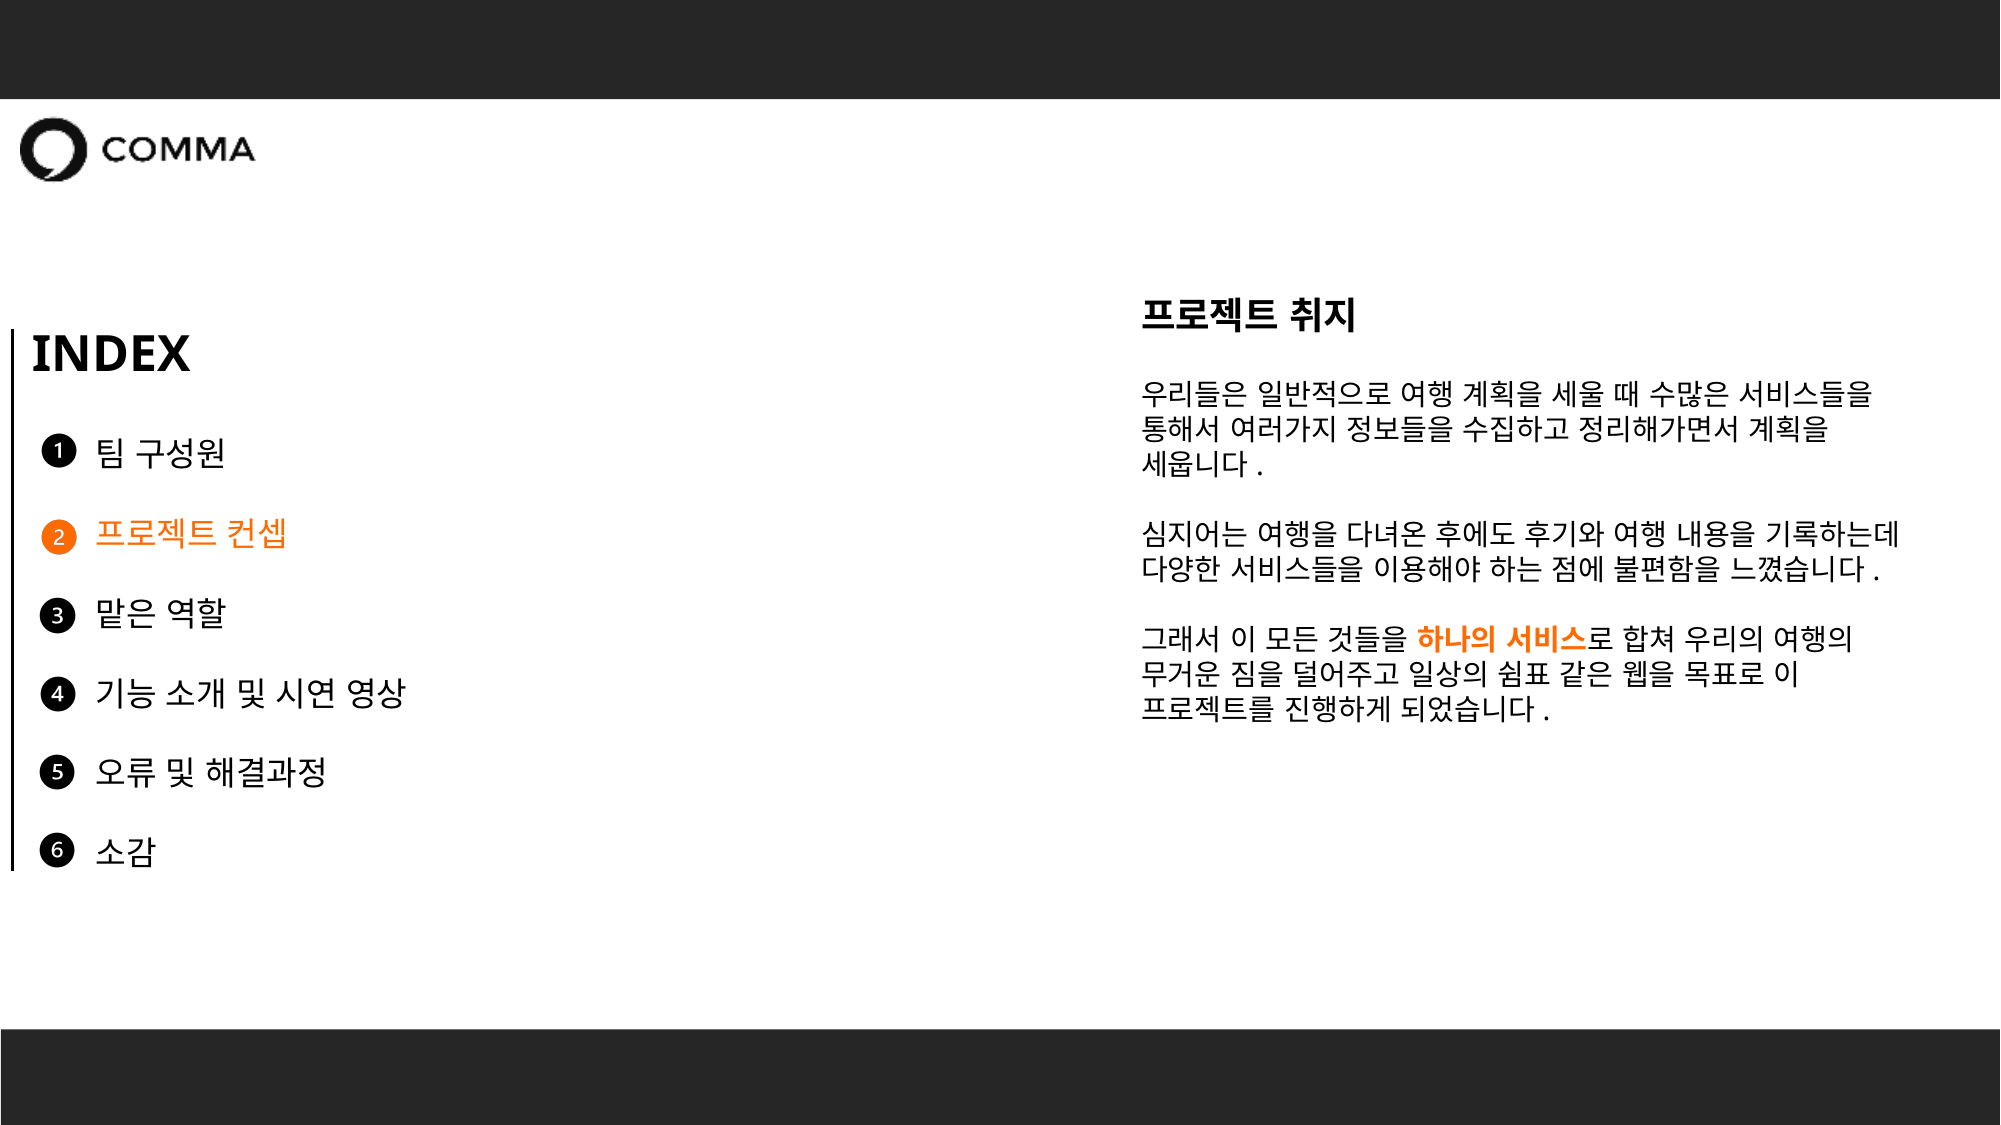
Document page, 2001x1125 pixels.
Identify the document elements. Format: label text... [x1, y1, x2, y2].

text_box [0, 1028, 2000, 1125]
picture [20, 97, 257, 200]
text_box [11, 313, 460, 932]
text_box [0, 0, 2000, 101]
text_box [1067, 232, 2000, 897]
text_box 프로젝트 취지 우리들은 일반적으로 여행 계획을 세울 때 수많은 서비스들을 통해서 여러가지 정보들을 수집하고 정리해가면서 계획을 세웁니다. 심지어는 여행을 다녀온 후에도 후기와 여행 내용을 기록하는데 다양한 서비스들을 이용해야 하는 점에 불편함을 느꼈습니다. 그래서 이 모든 것들을 하나의 서비스로 합쳐 우리의 여행의 무거운 짐을 덜어주고 일상의 쉼표 같은 웹을 목표로 이 프로젝트를 진행하게 되었습니다. [1126, 284, 1943, 779]
